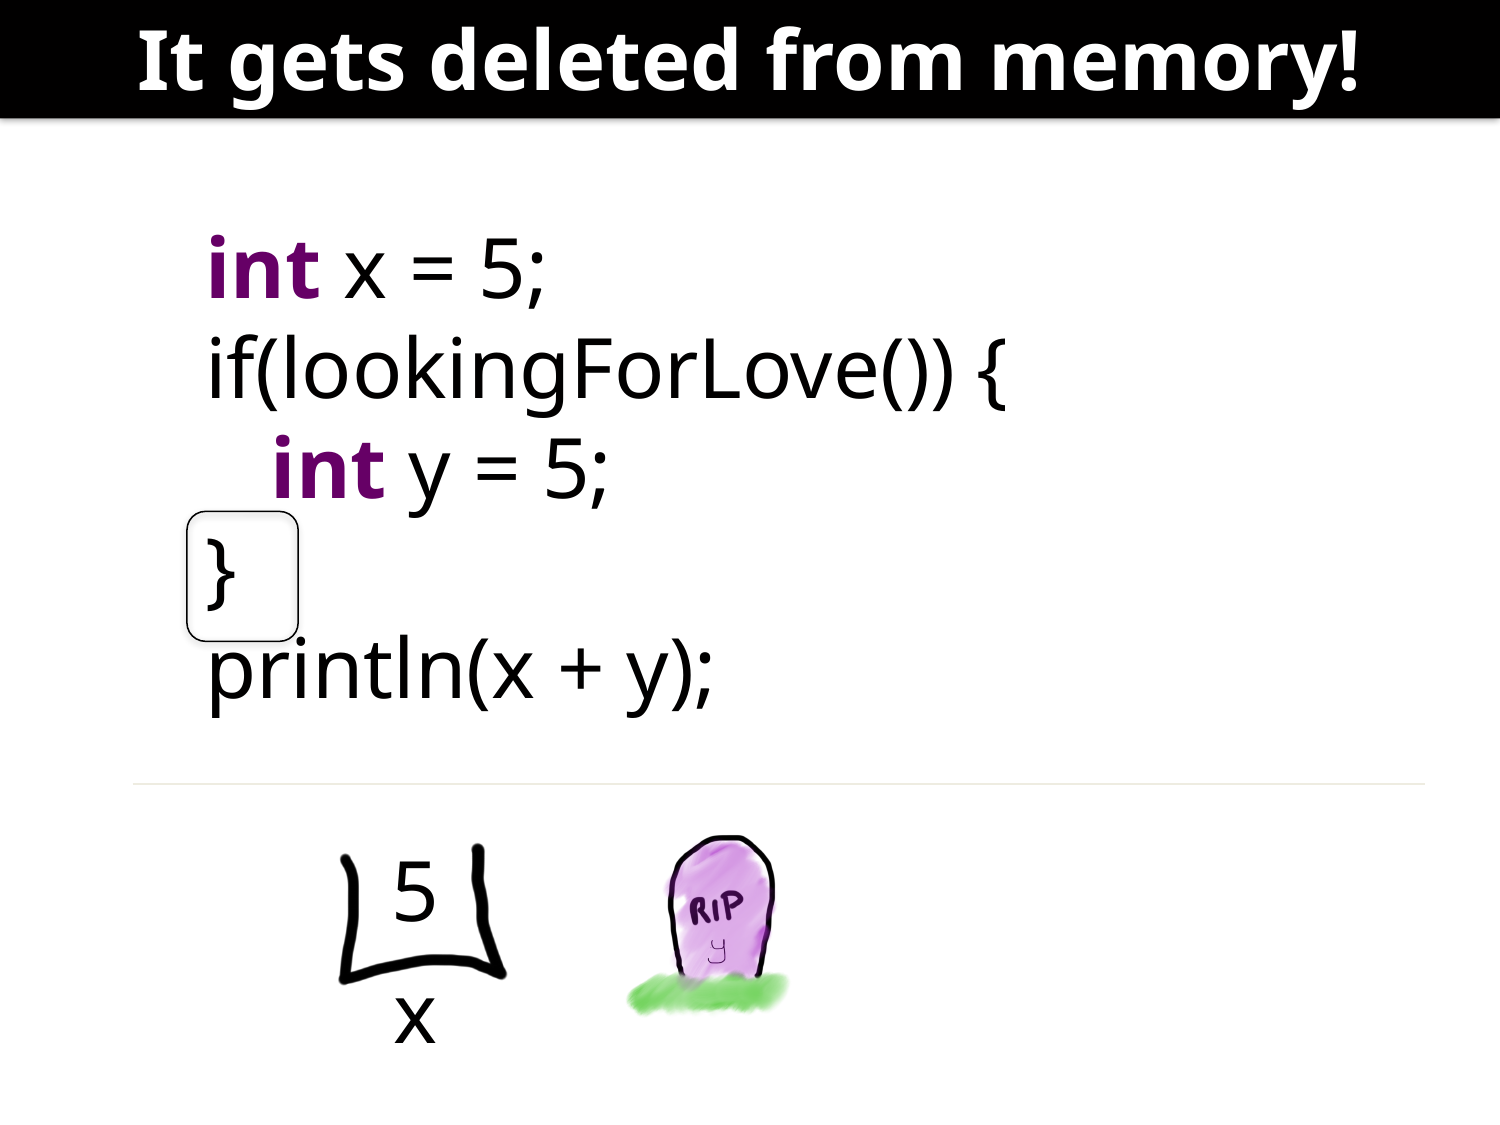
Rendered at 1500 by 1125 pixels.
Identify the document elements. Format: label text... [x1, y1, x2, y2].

text_box It gets deleted from memory! [0, 0, 1500, 122]
text_box [186, 510, 299, 643]
text_box int x = 5; if(lookingForLove()) { int y = 5; } println(x + y); [190, 208, 1025, 723]
picture [275, 783, 842, 1071]
